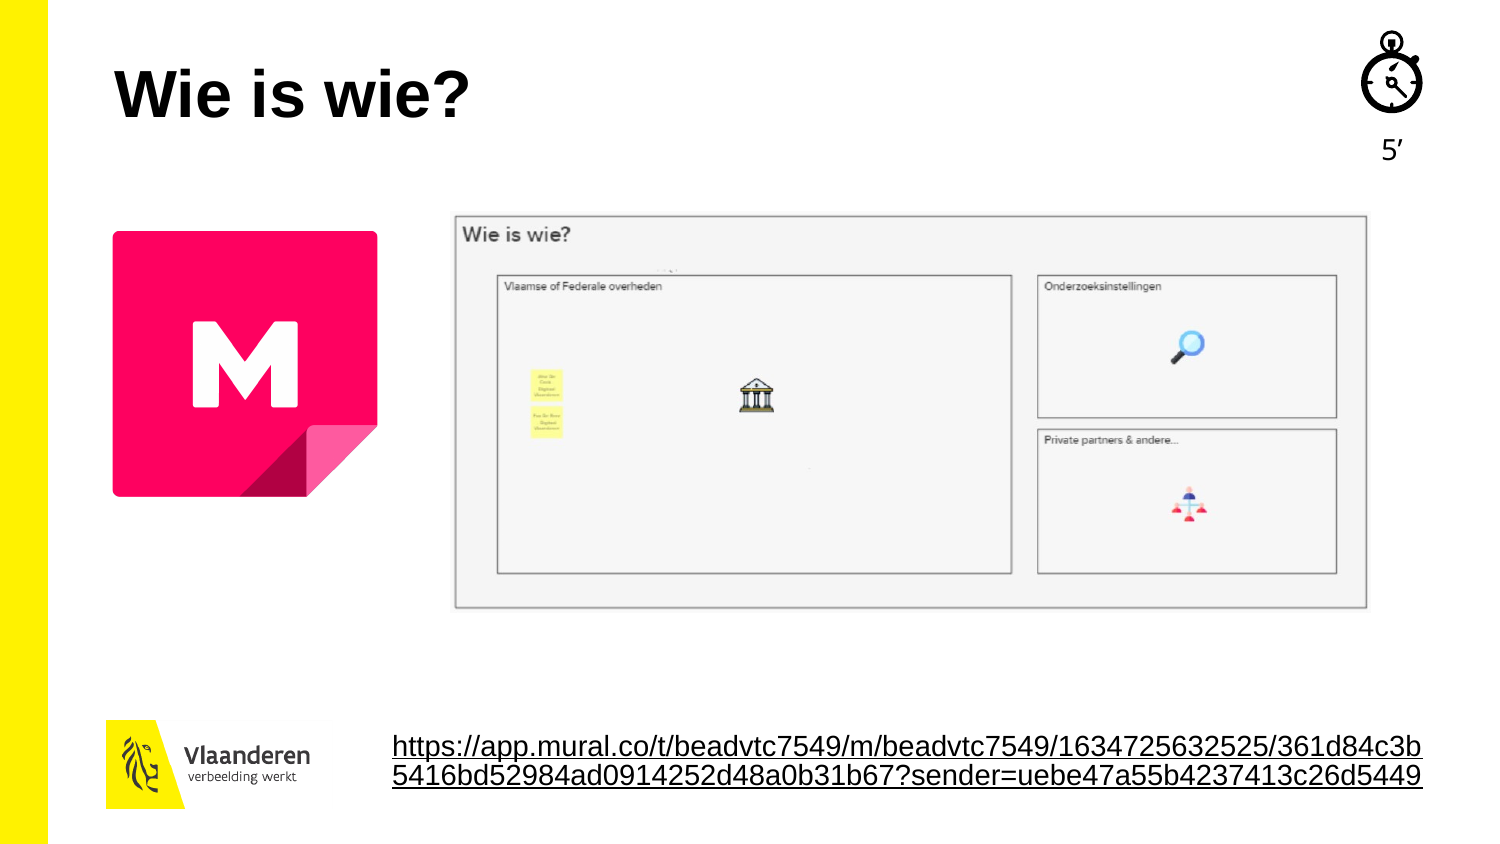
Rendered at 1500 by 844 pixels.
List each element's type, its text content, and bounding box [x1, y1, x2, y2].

picture [106, 720, 333, 809]
picture [449, 211, 1371, 614]
text_box https://app.mural.co/t/beadvtc7549/m/beadvtc7549/1634725632525/361d84c3b5416bd52984ad0914252d48a0b31b67?sender=uebe47a55b4237413c26d5449 [377, 711, 1444, 812]
picture [112, 231, 378, 497]
text_box 5’ [1348, 121, 1436, 177]
text_box Wie is wie? [103, 44, 1397, 167]
text_box [1361, 30, 1423, 114]
